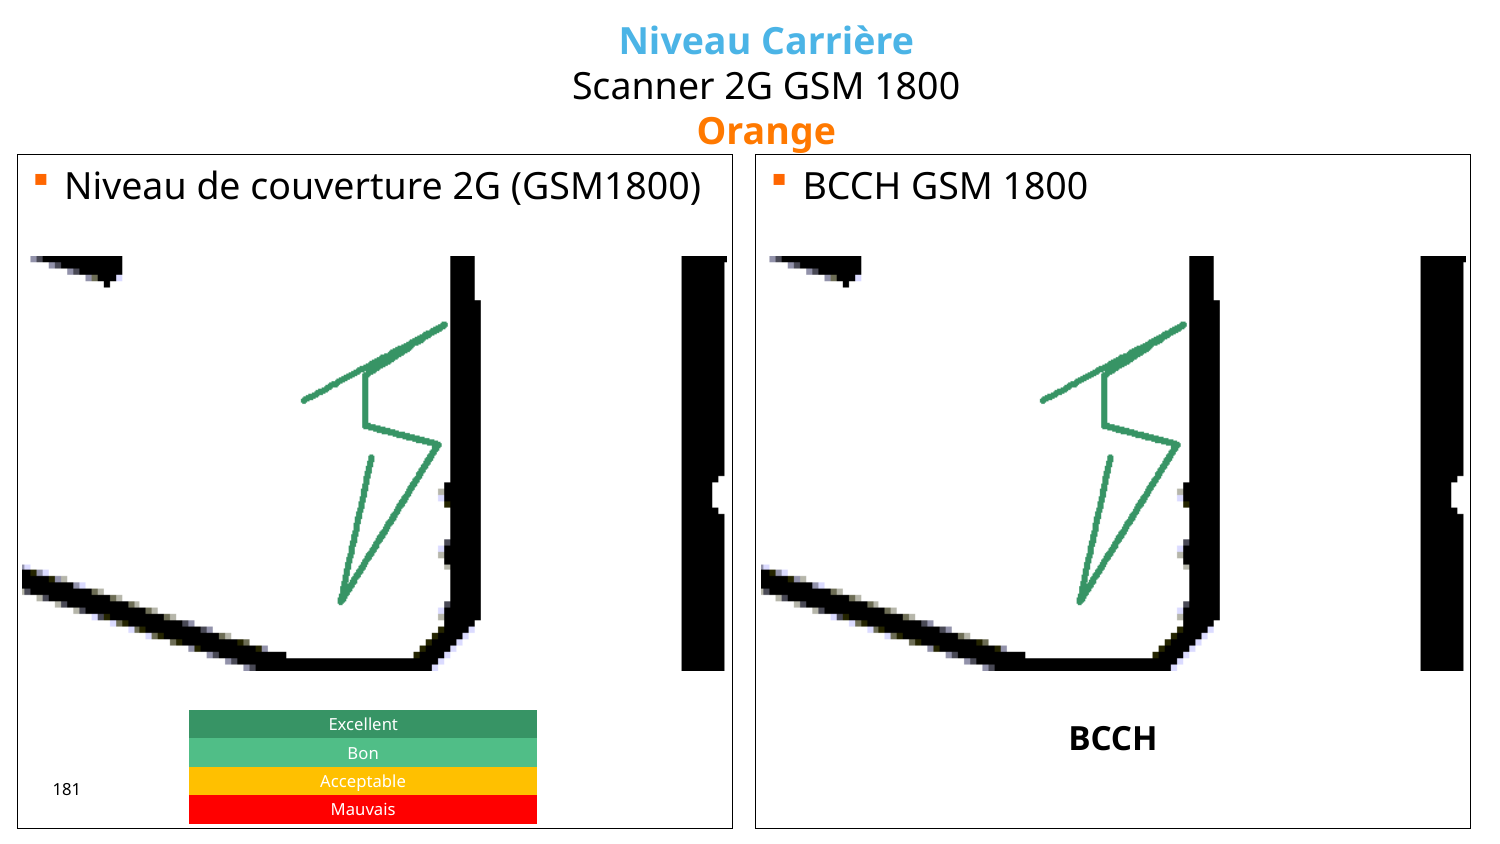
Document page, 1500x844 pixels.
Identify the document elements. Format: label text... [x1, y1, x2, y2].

table_cell Acceptable [189, 767, 537, 795]
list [22, 255, 727, 671]
text_box Niveau de couverture 2G (GSM1800) [17, 154, 733, 293]
text_box Niveau de couverture 2G (GSM1800) [17, 551, 733, 829]
text_box [732, 293, 756, 551]
table_cell Mauvais [189, 795, 537, 824]
text_box BCCH GSM 1800 BCCH [755, 154, 1471, 829]
text_box Niveau Carrière Scanner 2G GSM 1800 Orange [187, 9, 1346, 125]
table_cell Bon [189, 738, 537, 767]
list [761, 255, 1466, 671]
table_header Excellent [189, 710, 537, 738]
